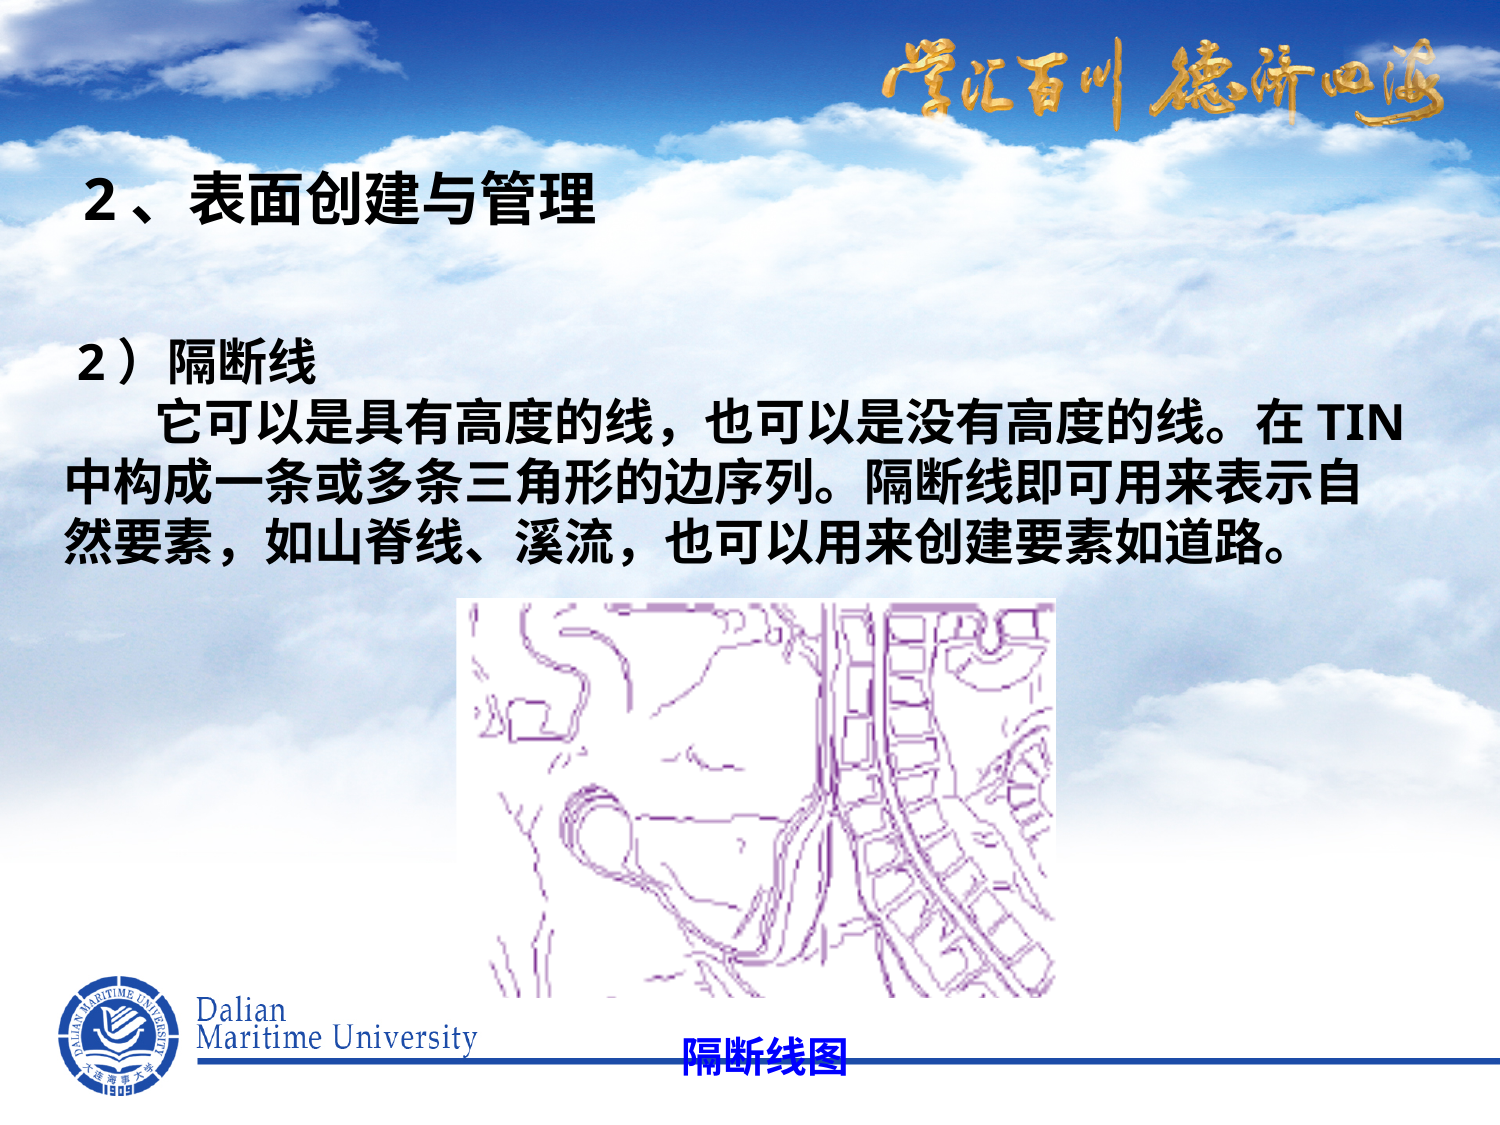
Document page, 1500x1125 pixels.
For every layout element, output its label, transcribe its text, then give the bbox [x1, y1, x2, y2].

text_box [456, 598, 1057, 1090]
list 2）隔断线 它可以是具有高度的线，也可以是没有高度的线。在TIN中构成一条或多条三角形的边序列。隔断线即可用来表示自然要素，如山脊线、溪流，也可以用来创建要素如道路。 [49, 322, 1423, 1002]
text_box 2、表面创建与管理 [68, 155, 612, 240]
picture [0, 0, 1500, 1125]
